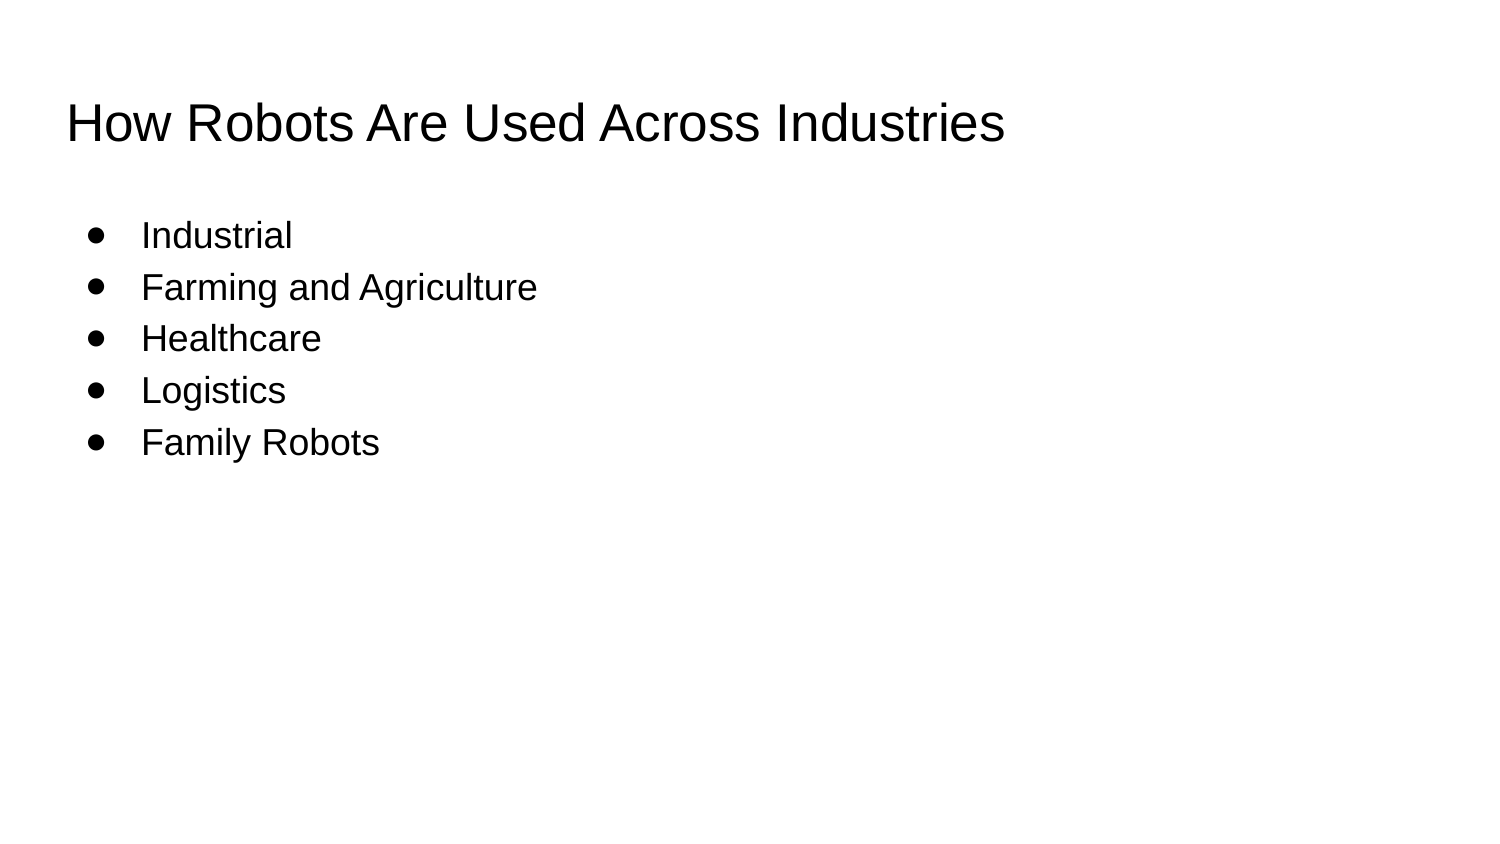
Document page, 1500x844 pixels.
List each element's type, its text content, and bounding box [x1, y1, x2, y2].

title How Robots Are Used Across Industries [51, 72, 1449, 167]
list Industrial Farming and Agriculture Healthcare Logistics Family Robots [51, 189, 1449, 750]
